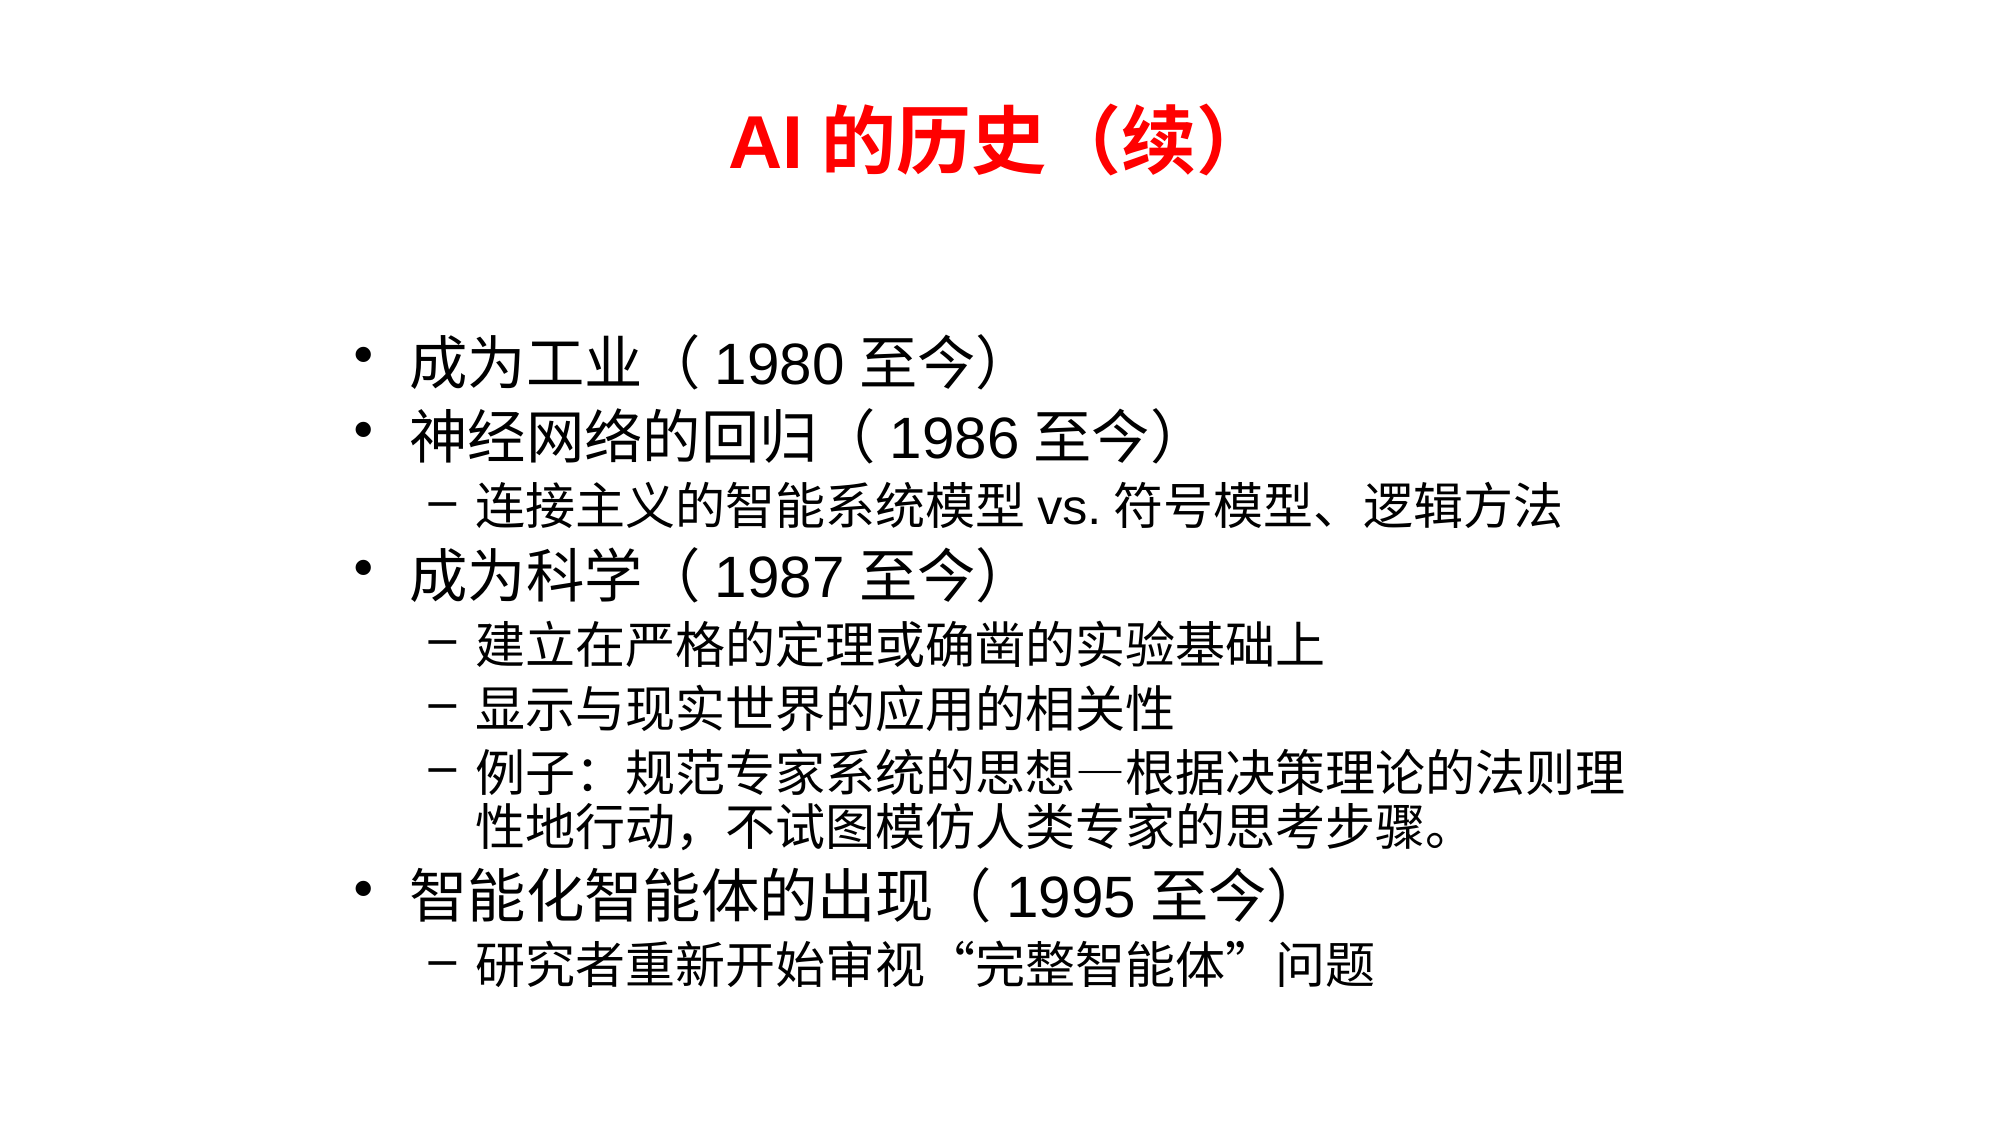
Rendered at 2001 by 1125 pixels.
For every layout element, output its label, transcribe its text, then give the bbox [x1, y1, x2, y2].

title AI的历史（续） [99, 45, 1900, 233]
list 成为工业（1980至今） 神经网络的回归（1986至今） 连接主义的智能系统模型vs.符号模型、逻辑方法 成为科学（1987至今） 建立在严格的定理或确凿的实验基础上 显示与现实世界的应用的相关性 例子：规范专家系统的思想—根据决策理论的法则理性地行动，不试图模仿人类专家的思考步骤。 智能化智能体的出现（1995至今） 研究者重新开始审视“完整智能体”问题 [338, 326, 1674, 1047]
